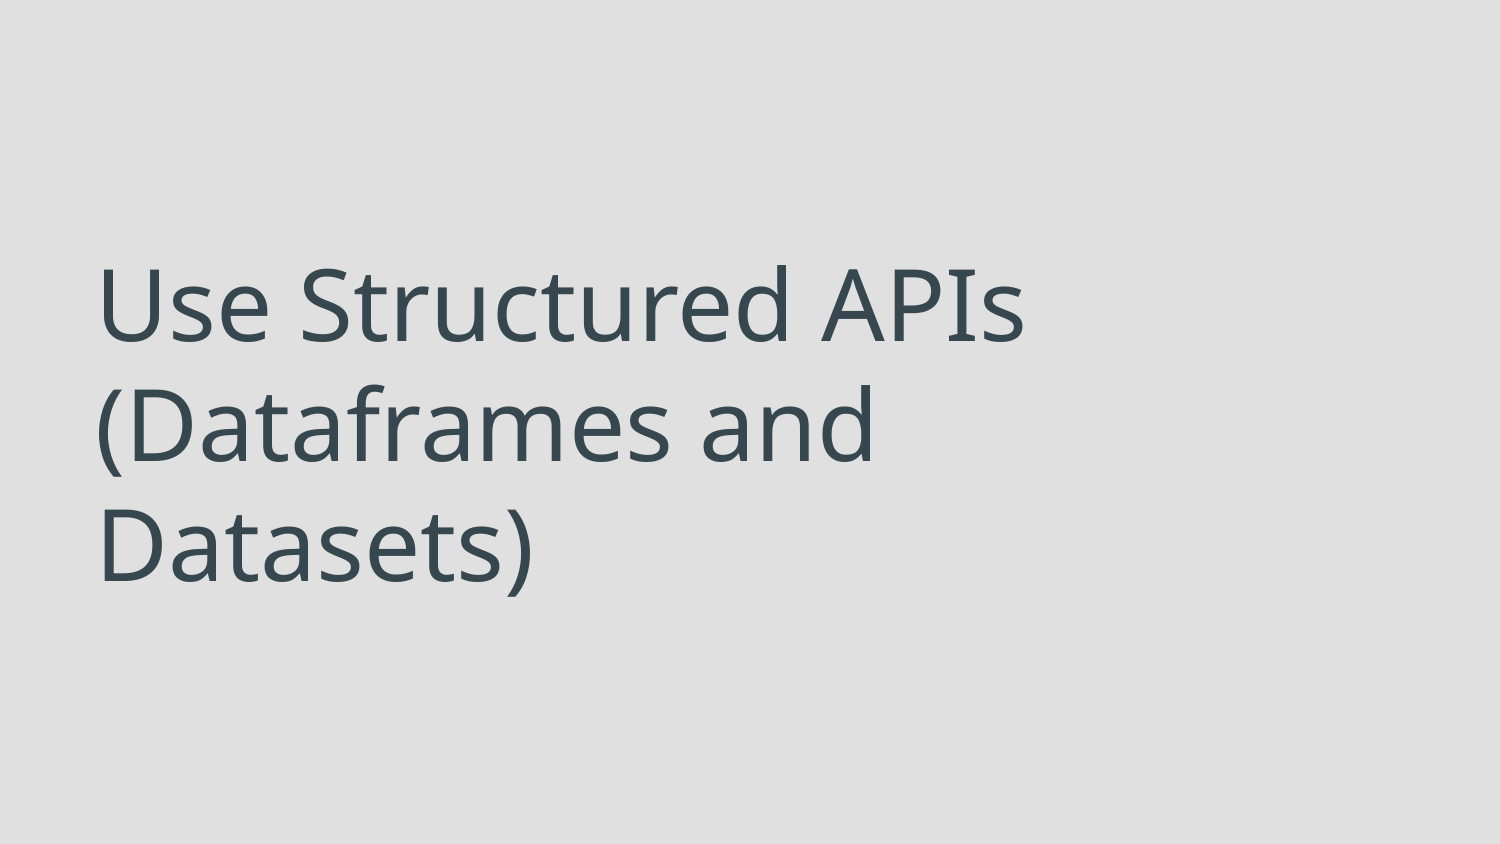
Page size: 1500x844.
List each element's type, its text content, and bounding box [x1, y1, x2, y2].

title Use Structured APIs (Dataframes and Datasets) [80, 86, 1102, 758]
